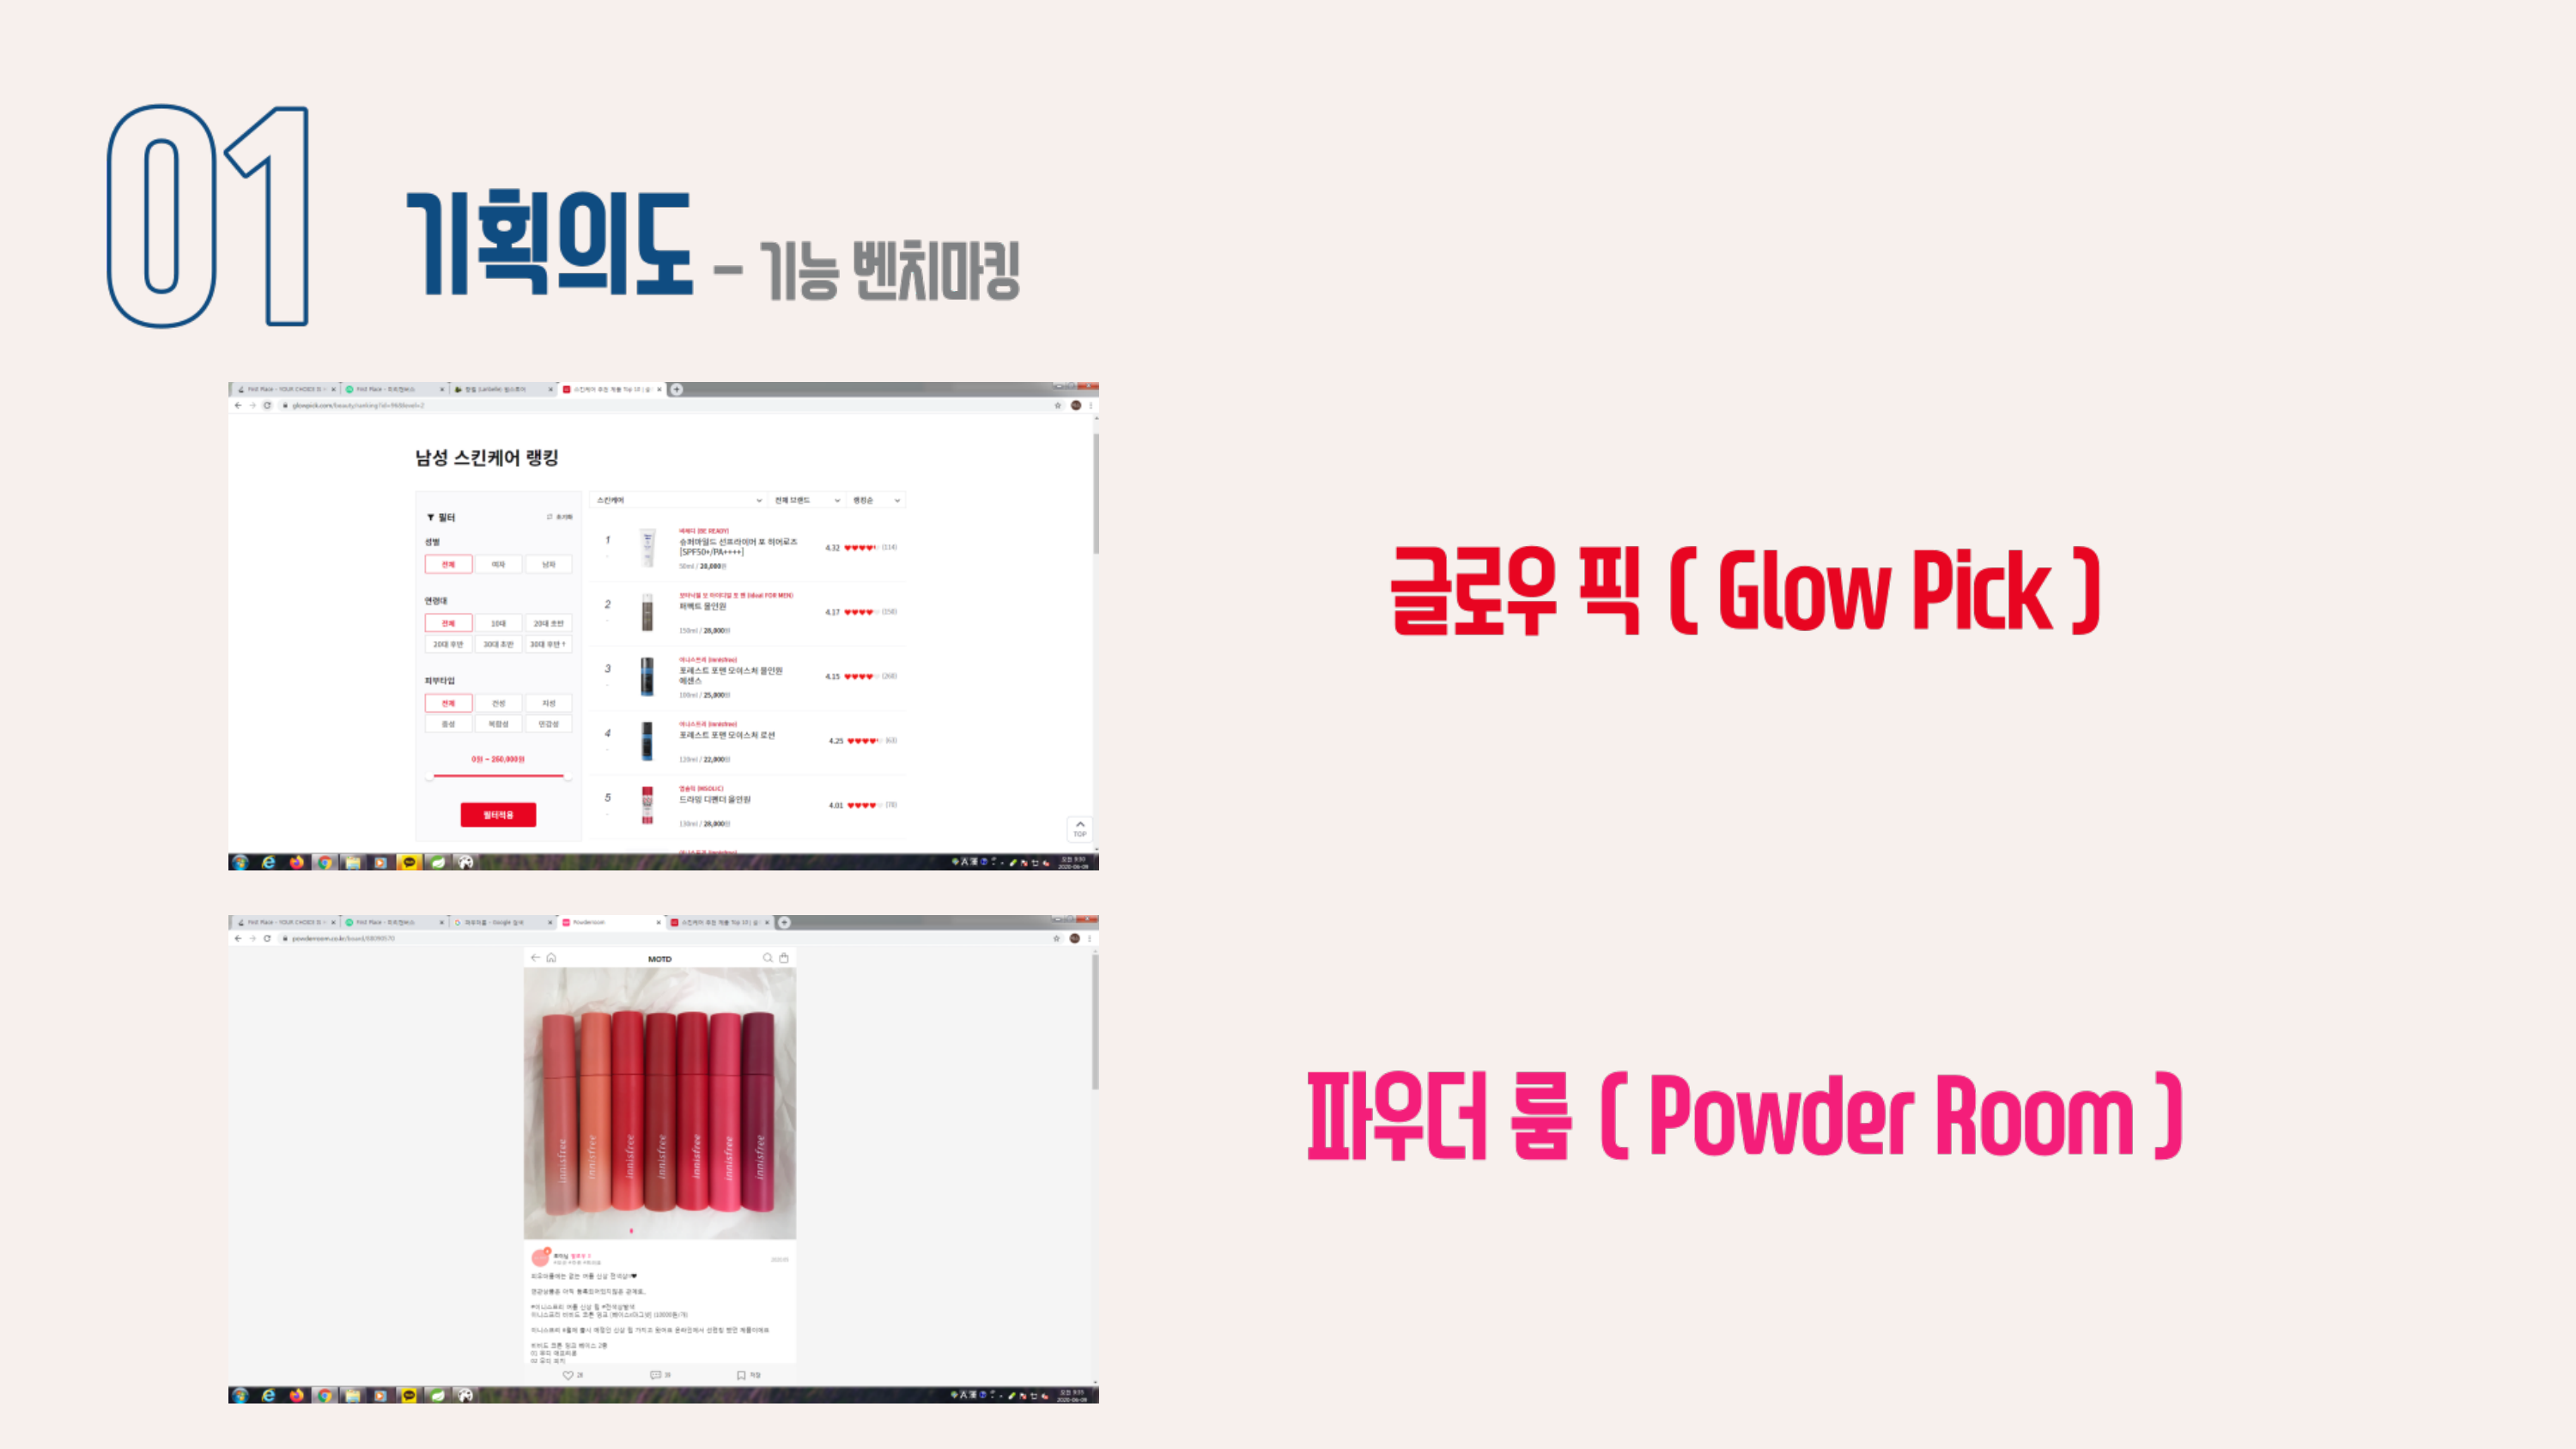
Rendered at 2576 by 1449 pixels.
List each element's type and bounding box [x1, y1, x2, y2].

picture [0, 0, 1056, 723]
text_box [228, 382, 1099, 870]
text_box [228, 914, 1099, 1404]
picture [1271, 524, 2243, 1228]
